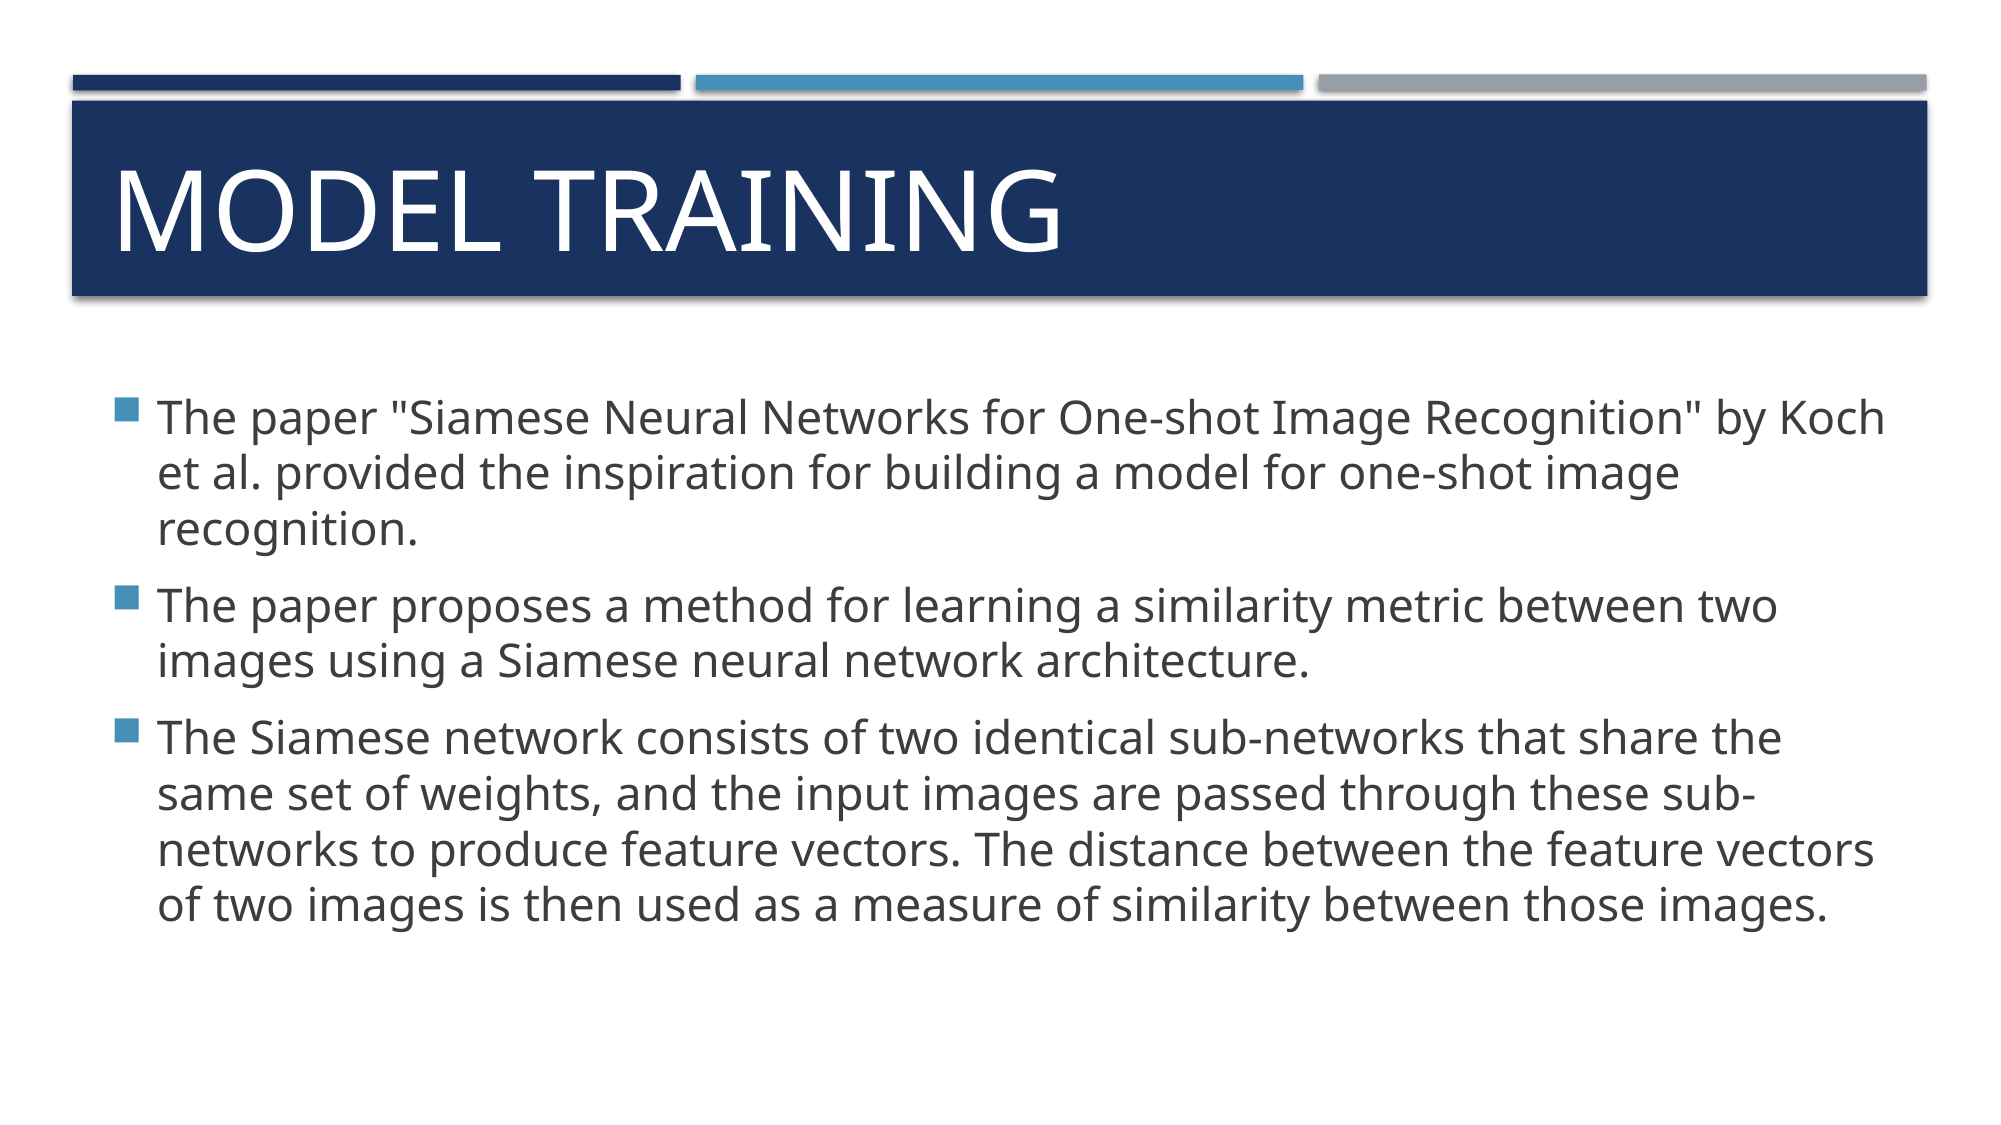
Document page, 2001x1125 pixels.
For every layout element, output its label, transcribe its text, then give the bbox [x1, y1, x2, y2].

list The paper "Siamese Neural Networks for One-shot Image Recognition" by Koch et al. provided the inspiration for building a model for one-shot image recognition. The paper proposes a method for learning a similarity metric between two images using a Siamese neural network architecture. The Siamese network consists of two identical sub-networks that share the same set of weights, and the input images are passed through these sub-networks to produce feature vectors. The distance between the feature vectors of two images is then used as a measure of similarity between those images. [95, 357, 1905, 962]
title Model training [95, 115, 1905, 282]
